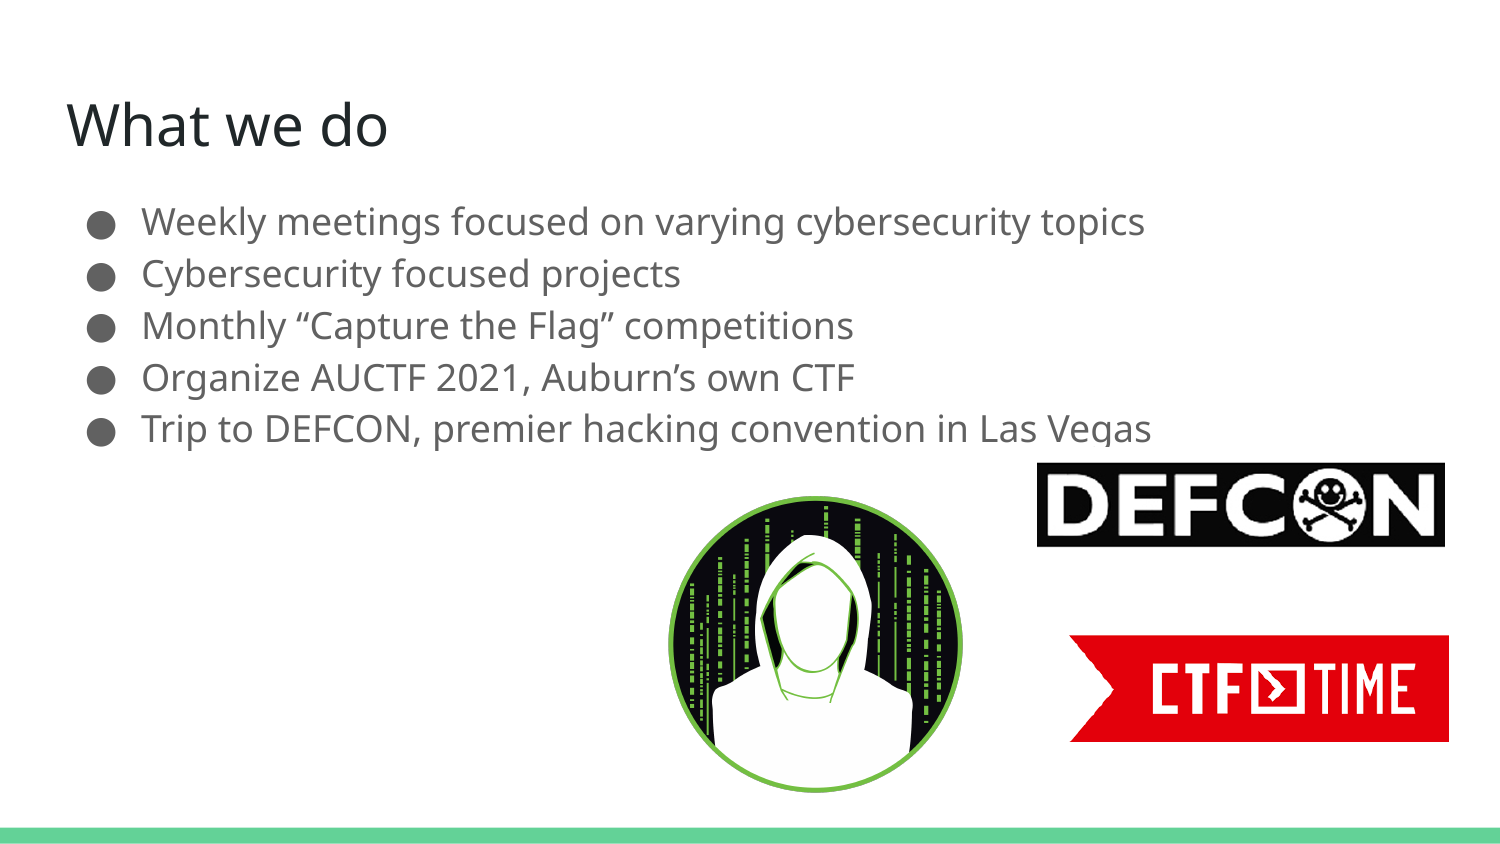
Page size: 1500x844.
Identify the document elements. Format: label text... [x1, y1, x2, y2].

list Weekly meetings focused on varying cybersecurity topics Cybersecurity focused projects Monthly “Capture the Flag” competitions Organize AUCTF 2021, Auburn’s own CTF Trip to DEFCON, premier hacking convention in Las Vegas [51, 176, 1449, 737]
title What we do [51, 72, 1449, 167]
picture [1069, 635, 1450, 742]
picture [626, 479, 1002, 807]
picture [1031, 447, 1450, 564]
